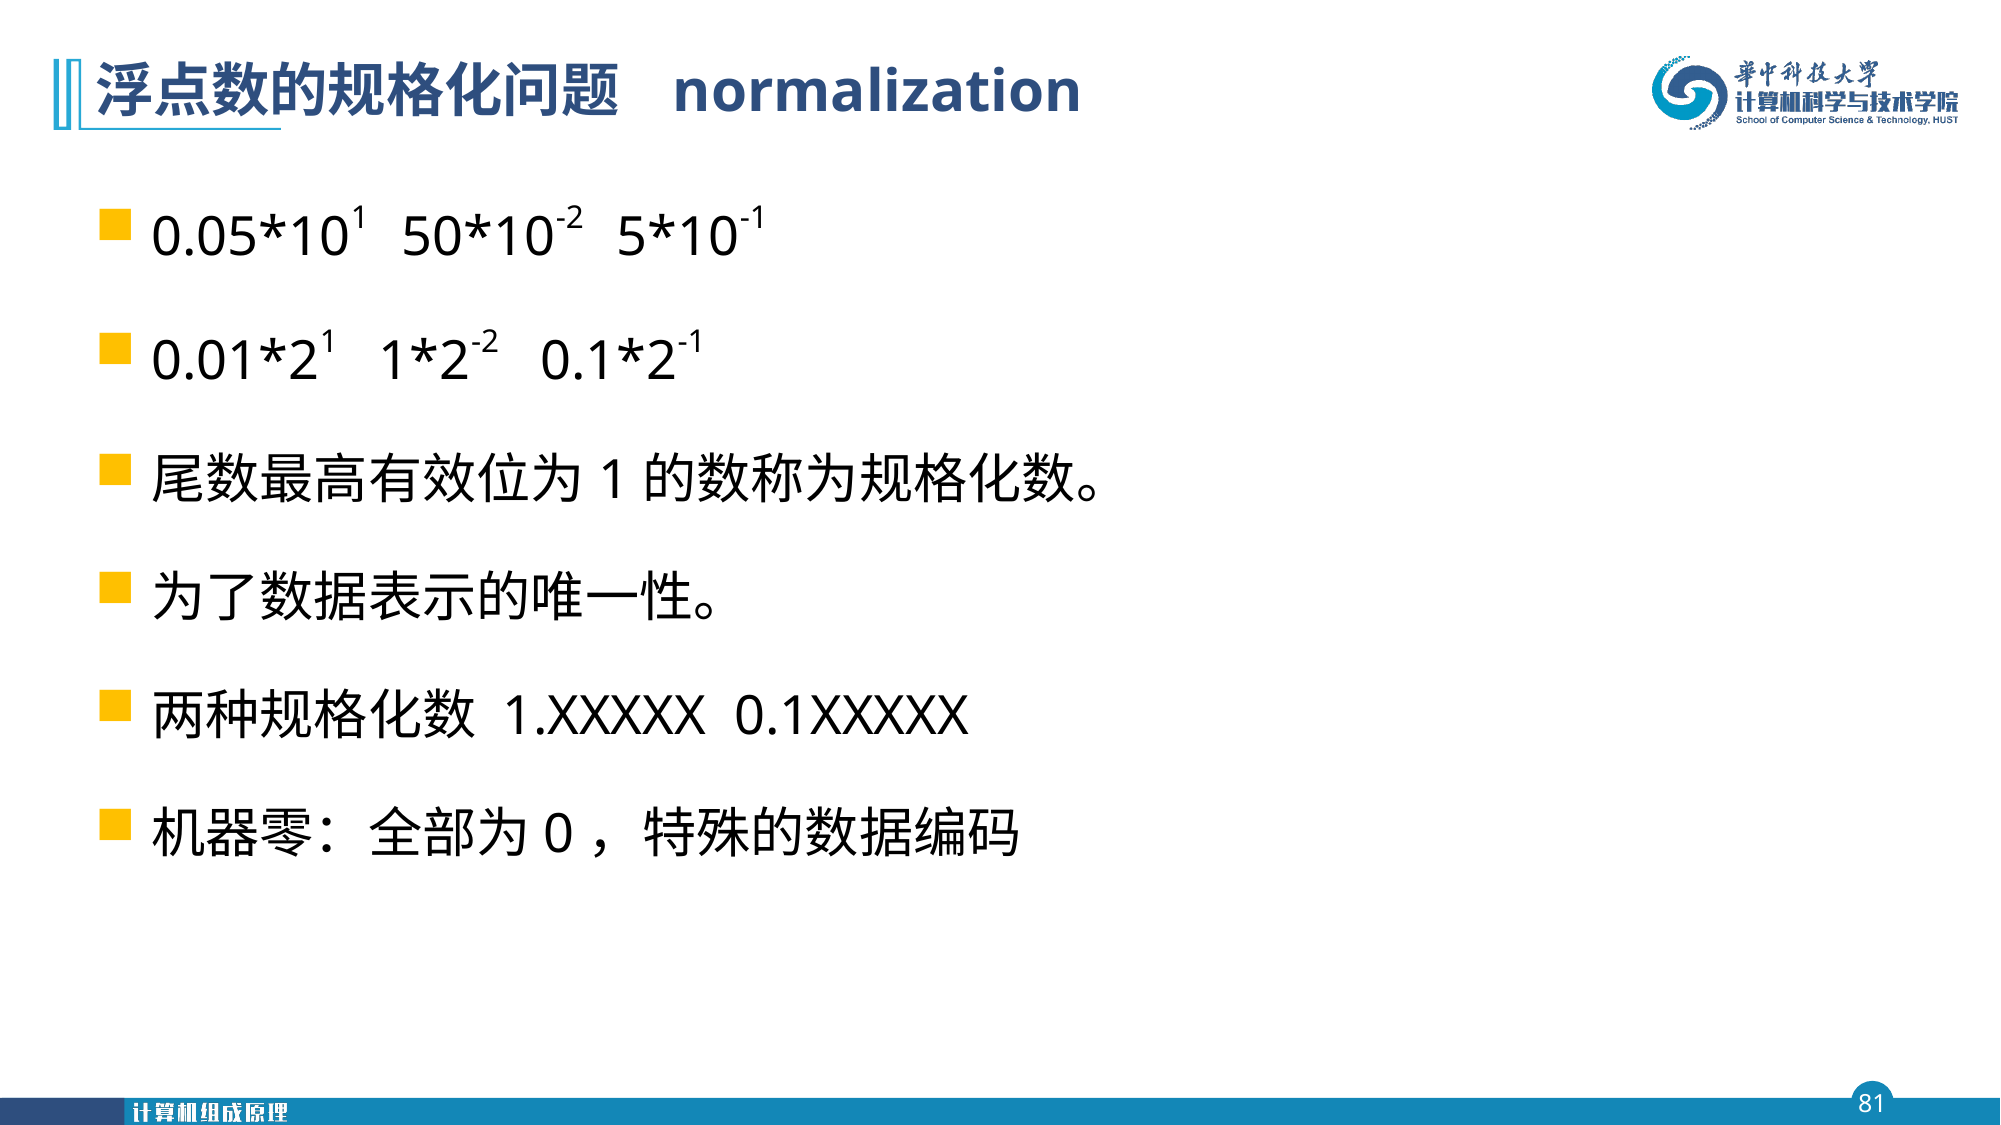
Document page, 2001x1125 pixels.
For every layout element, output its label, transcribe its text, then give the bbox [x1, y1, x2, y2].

picture [1805, 56, 1958, 130]
title 浮点数的规格化问题 normalization [80, 42, 1805, 144]
list 0.05*101 50*10-2 5*10-1 0.01*21 1*2-2 0.1*2-1 尾数最高有效位为1的数称为规格化数。 为了数据表示的唯一性。 两种规格化数 1.XXXXX 0.1XXXXX 机器零：全部为0，特殊的数据编码 [80, 154, 1805, 1080]
